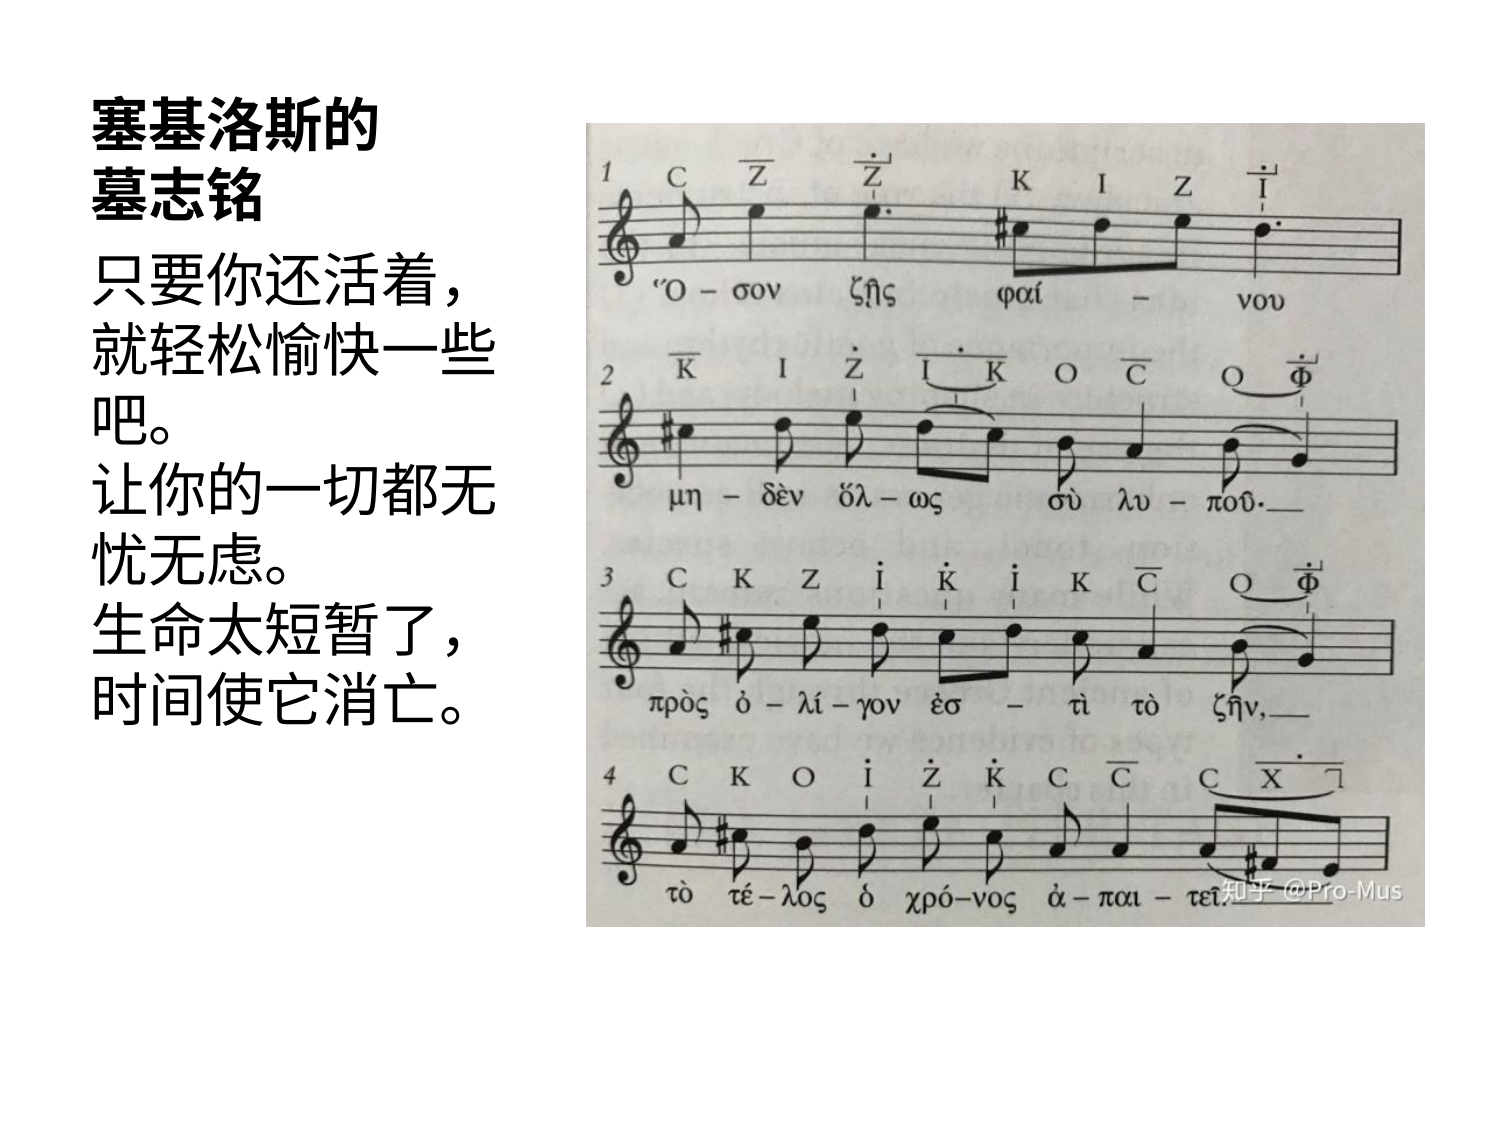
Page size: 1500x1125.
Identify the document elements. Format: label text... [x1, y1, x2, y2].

list 只要你还活着， 就轻松愉快一些吧。 让你的一切都无忧无虑。 生命太短暂了， 时间使它消亡。 [75, 235, 569, 1005]
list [586, 122, 1426, 927]
title 塞基洛斯的 墓志铭 [75, 44, 569, 235]
